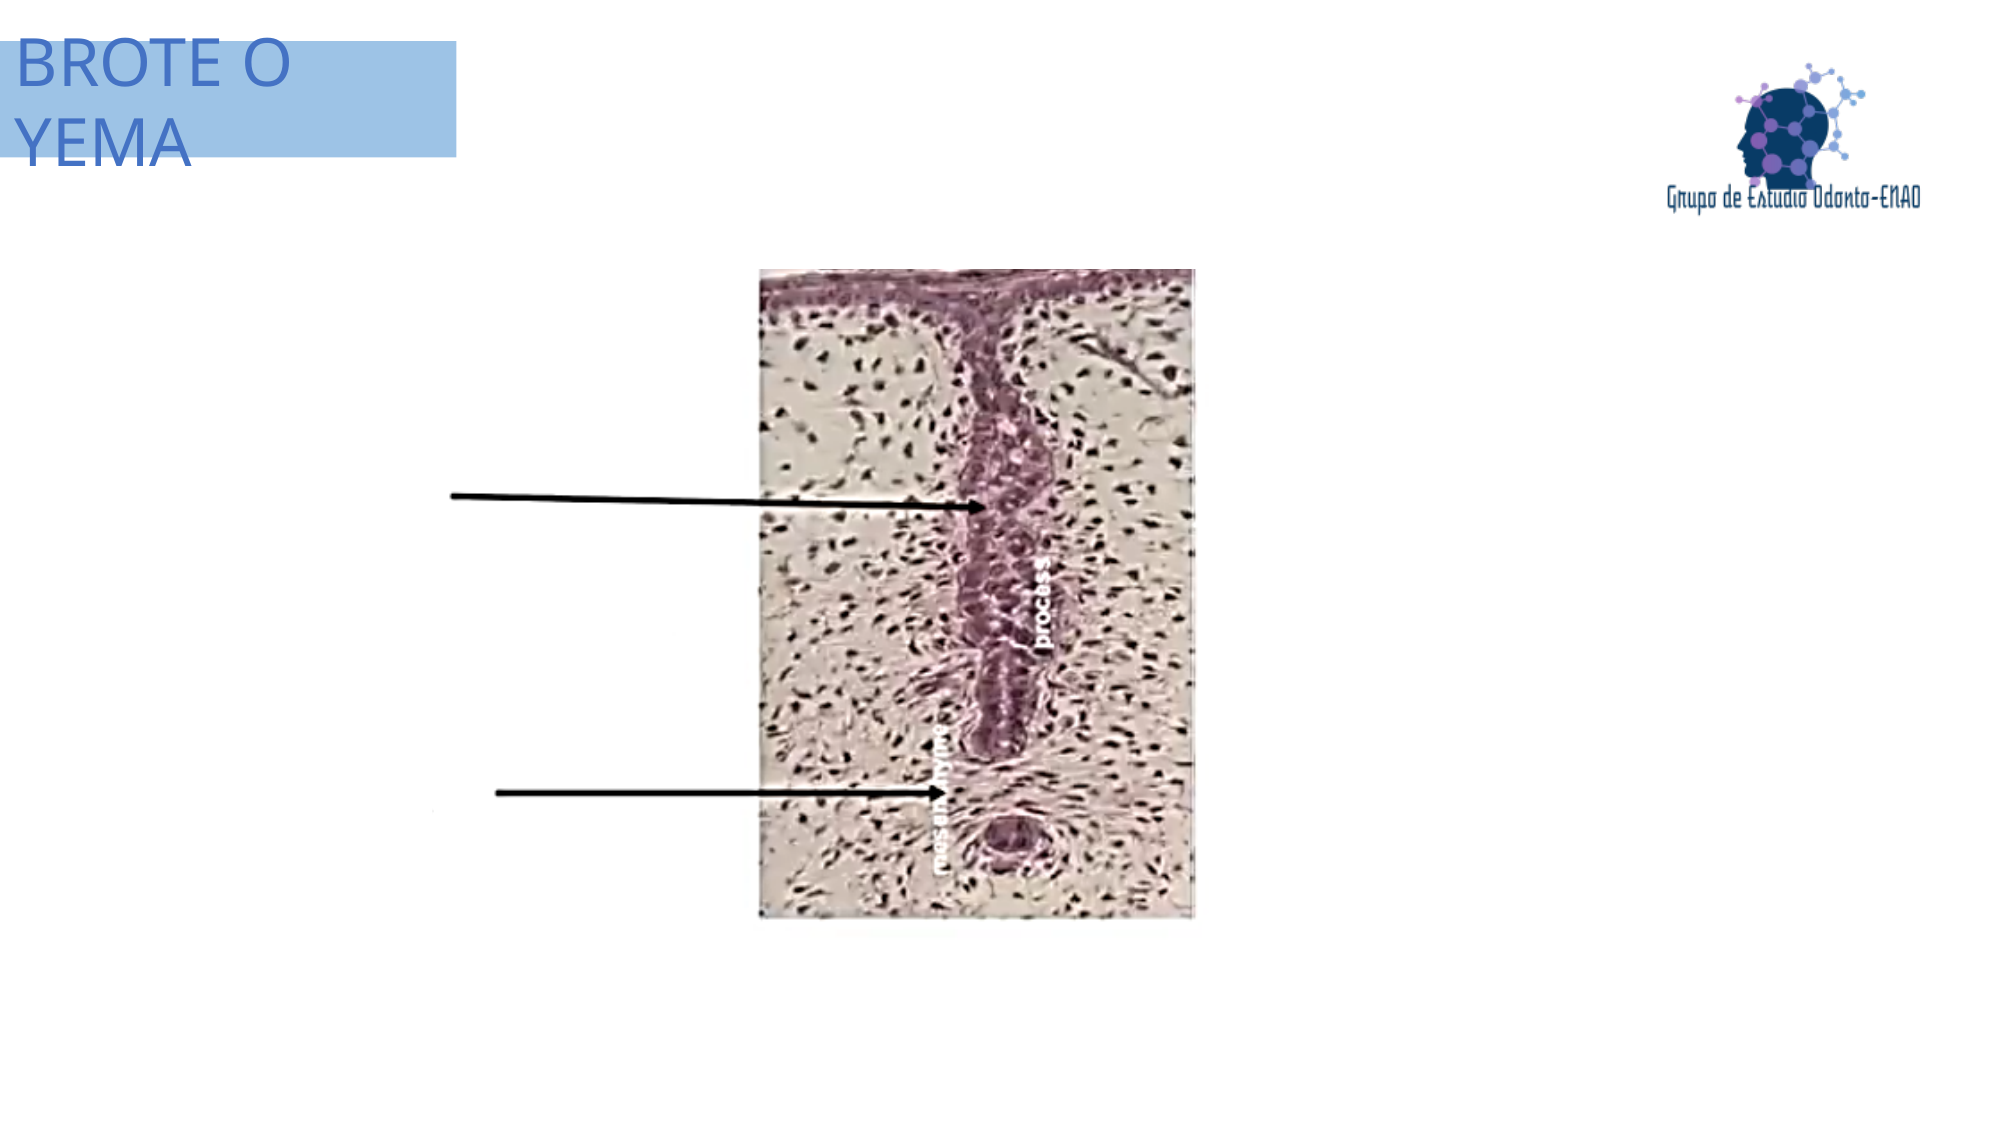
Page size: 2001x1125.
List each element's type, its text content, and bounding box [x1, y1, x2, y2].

text_box BROTE O YEMA [0, 40, 457, 158]
picture [1654, 0, 1934, 280]
picture [432, 269, 1322, 1040]
